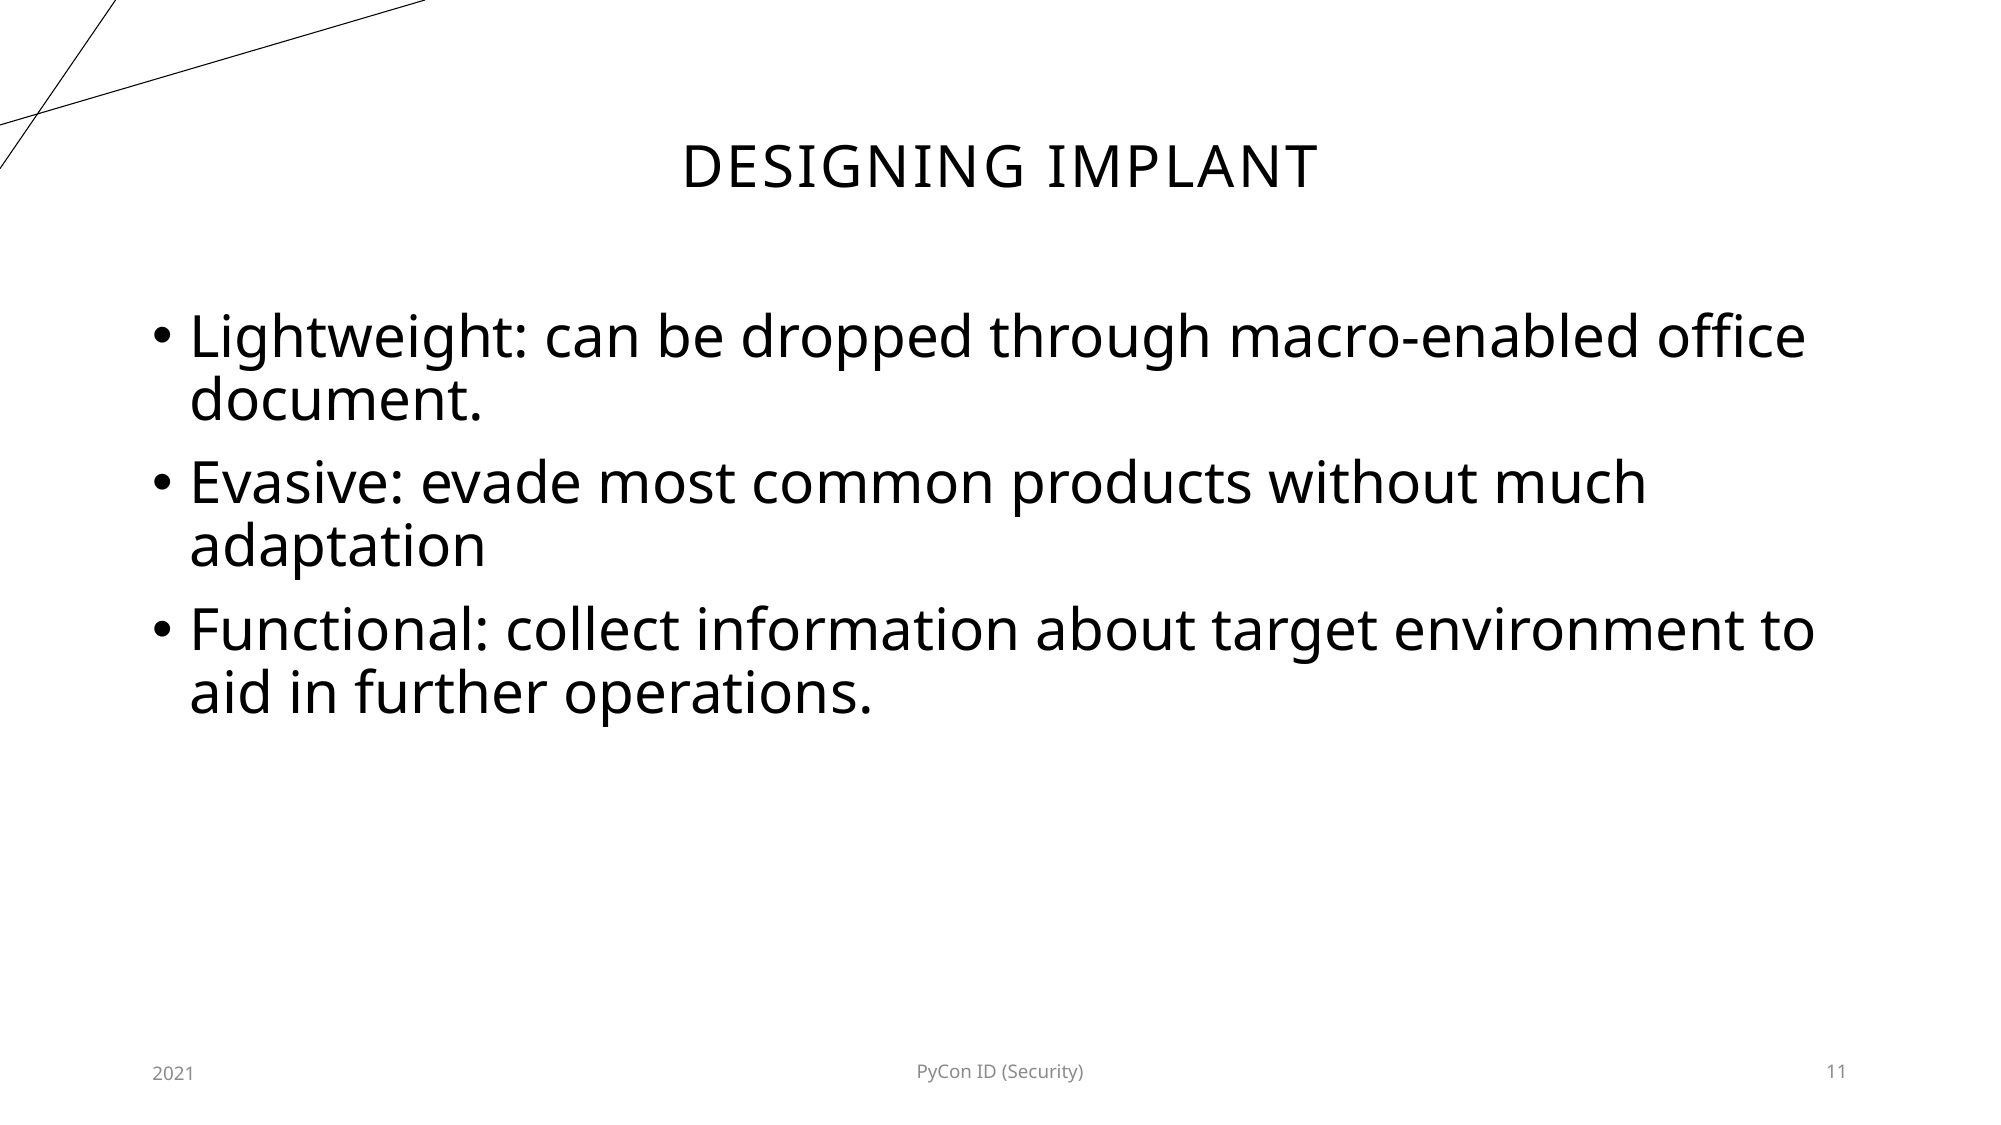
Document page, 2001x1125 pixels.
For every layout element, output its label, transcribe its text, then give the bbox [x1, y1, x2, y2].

slide_number 2021 [137, 1042, 588, 1103]
footer PyCon ID (Security) [662, 1042, 1338, 1103]
text_box Lightweight: can be dropped through macro-enabled office document. Evasive: evade most common products without much adaptation Functional: collect information about target environment to aid in further operations. [137, 299, 1863, 1014]
slide_number 11 [1412, 1042, 1863, 1103]
title Designing Implant [137, 59, 1863, 278]
